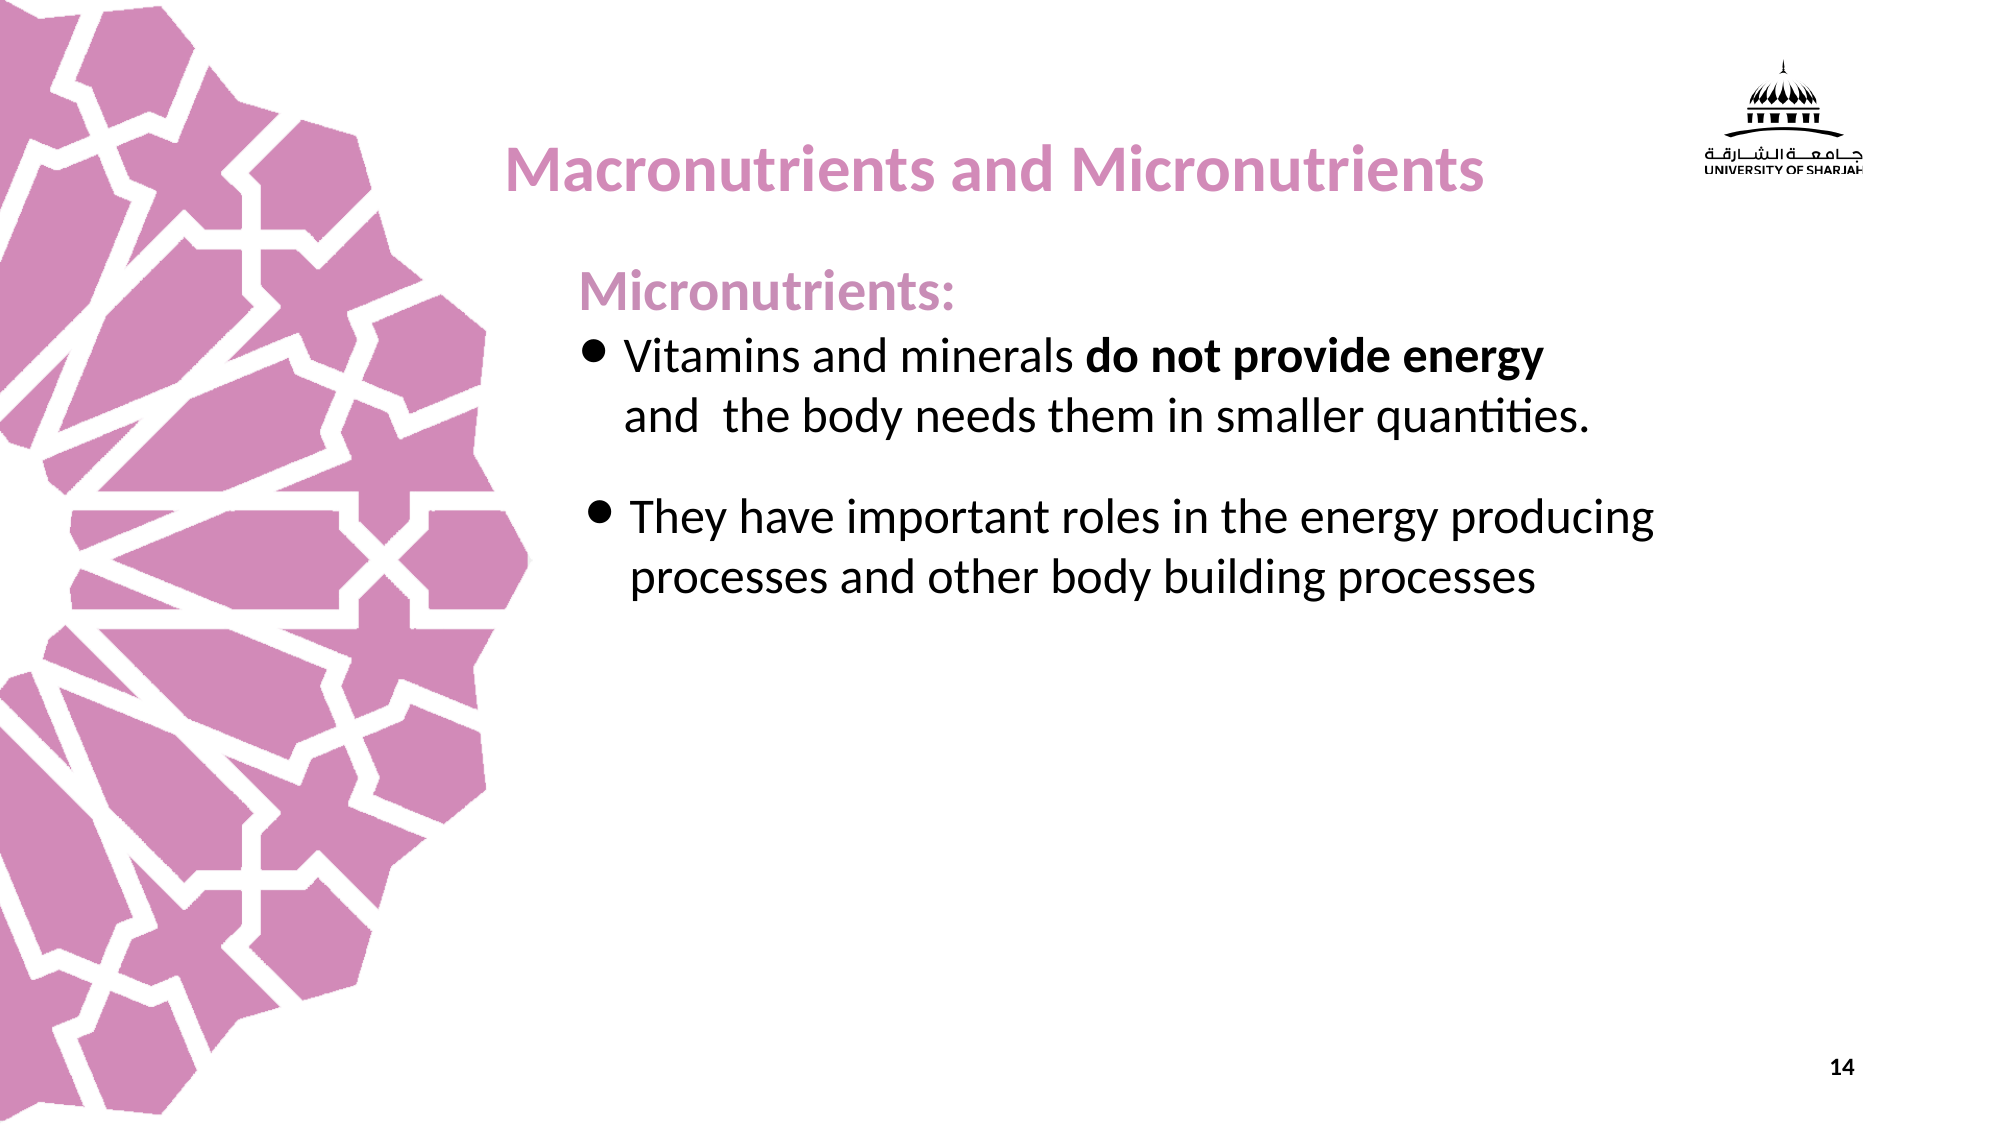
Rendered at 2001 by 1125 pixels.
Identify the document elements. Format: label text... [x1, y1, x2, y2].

picture [1705, 59, 1863, 174]
text_box Micronutrients: Vitamins and minerals do not provide energy and the body needs them in smaller quantities. [571, 184, 1616, 450]
text_box They have important roles in the energy producing processes and other body building processes [577, 406, 1737, 611]
picture [0, 0, 534, 1125]
slide_number 14 [1820, 1042, 1863, 1125]
title Macronutrients and Micronutrients [496, 60, 1541, 279]
